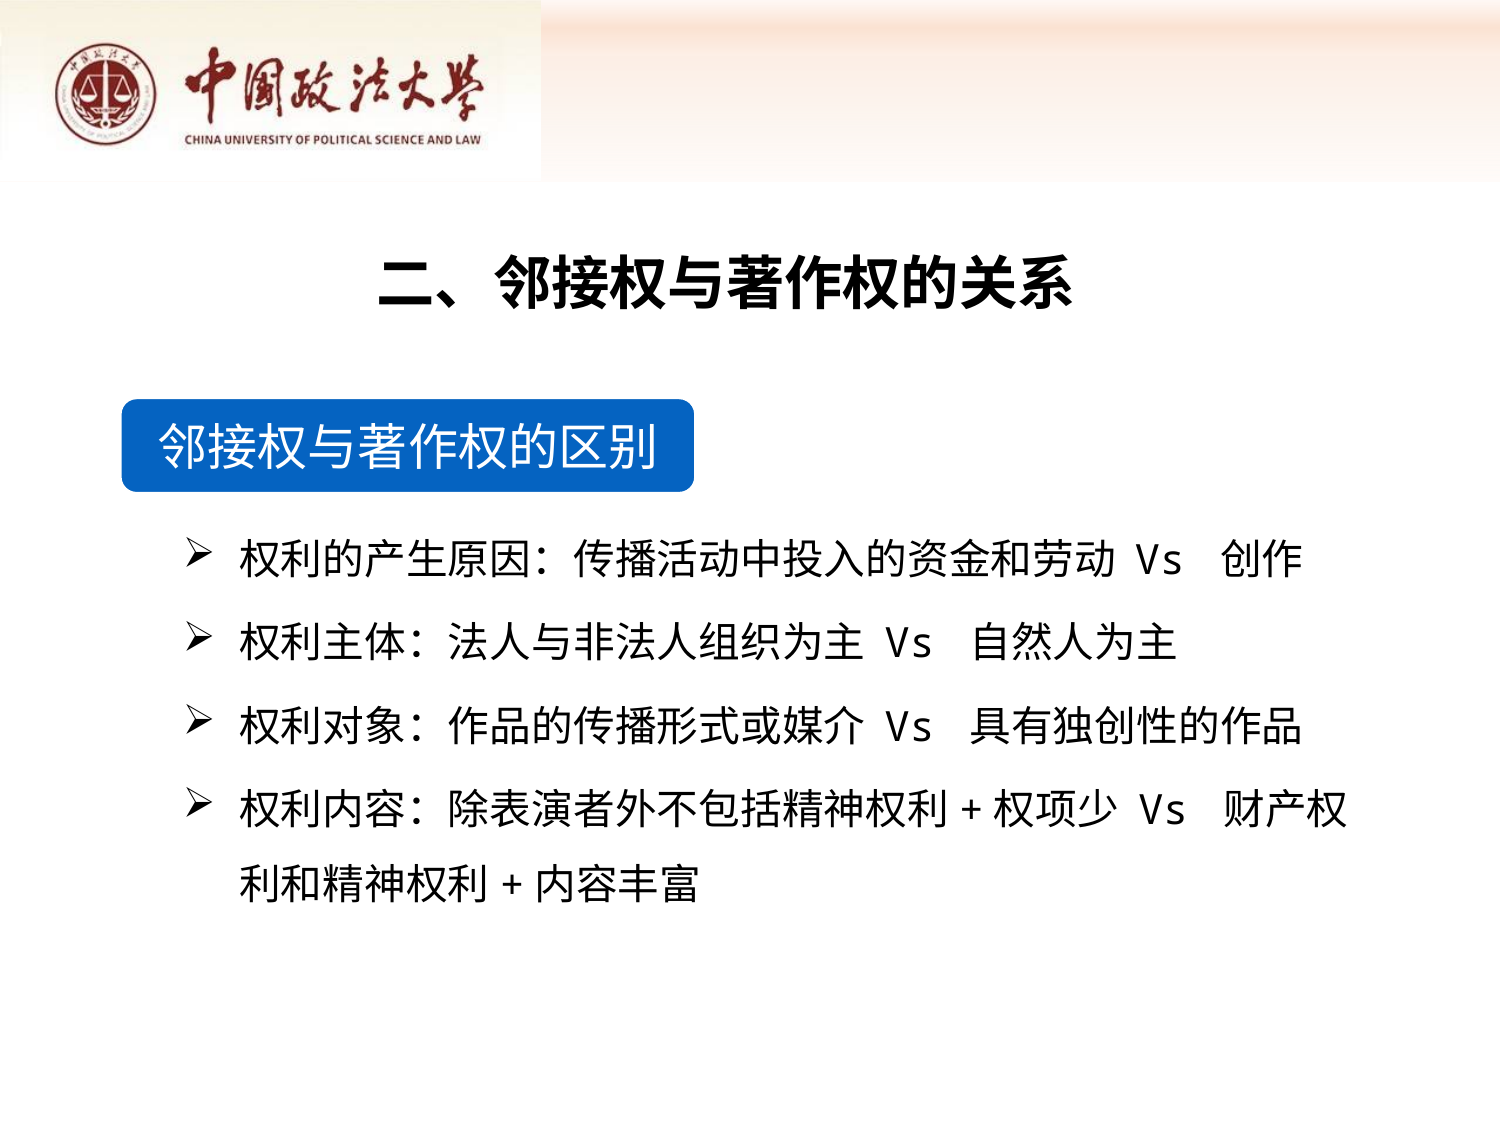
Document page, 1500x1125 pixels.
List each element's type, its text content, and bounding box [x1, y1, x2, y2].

text_box 权利的产生原因：传播活动中投入的资金和劳动 Vs 创作 权利主体：法人与非法人组织为主 Vs 自然人为主 权利对象：作品的传播形式或媒介 Vs 具有独创性的作品 权利内容：除表演者外不包括精神权利+权项少 Vs 财产权利和精神权利+内容丰富 [168, 500, 1402, 916]
picture [0, 0, 1500, 182]
text_box 邻接权与著作权的区别 [120, 398, 695, 493]
text_box 二、邻接权与著作权的关系 [361, 238, 1091, 324]
